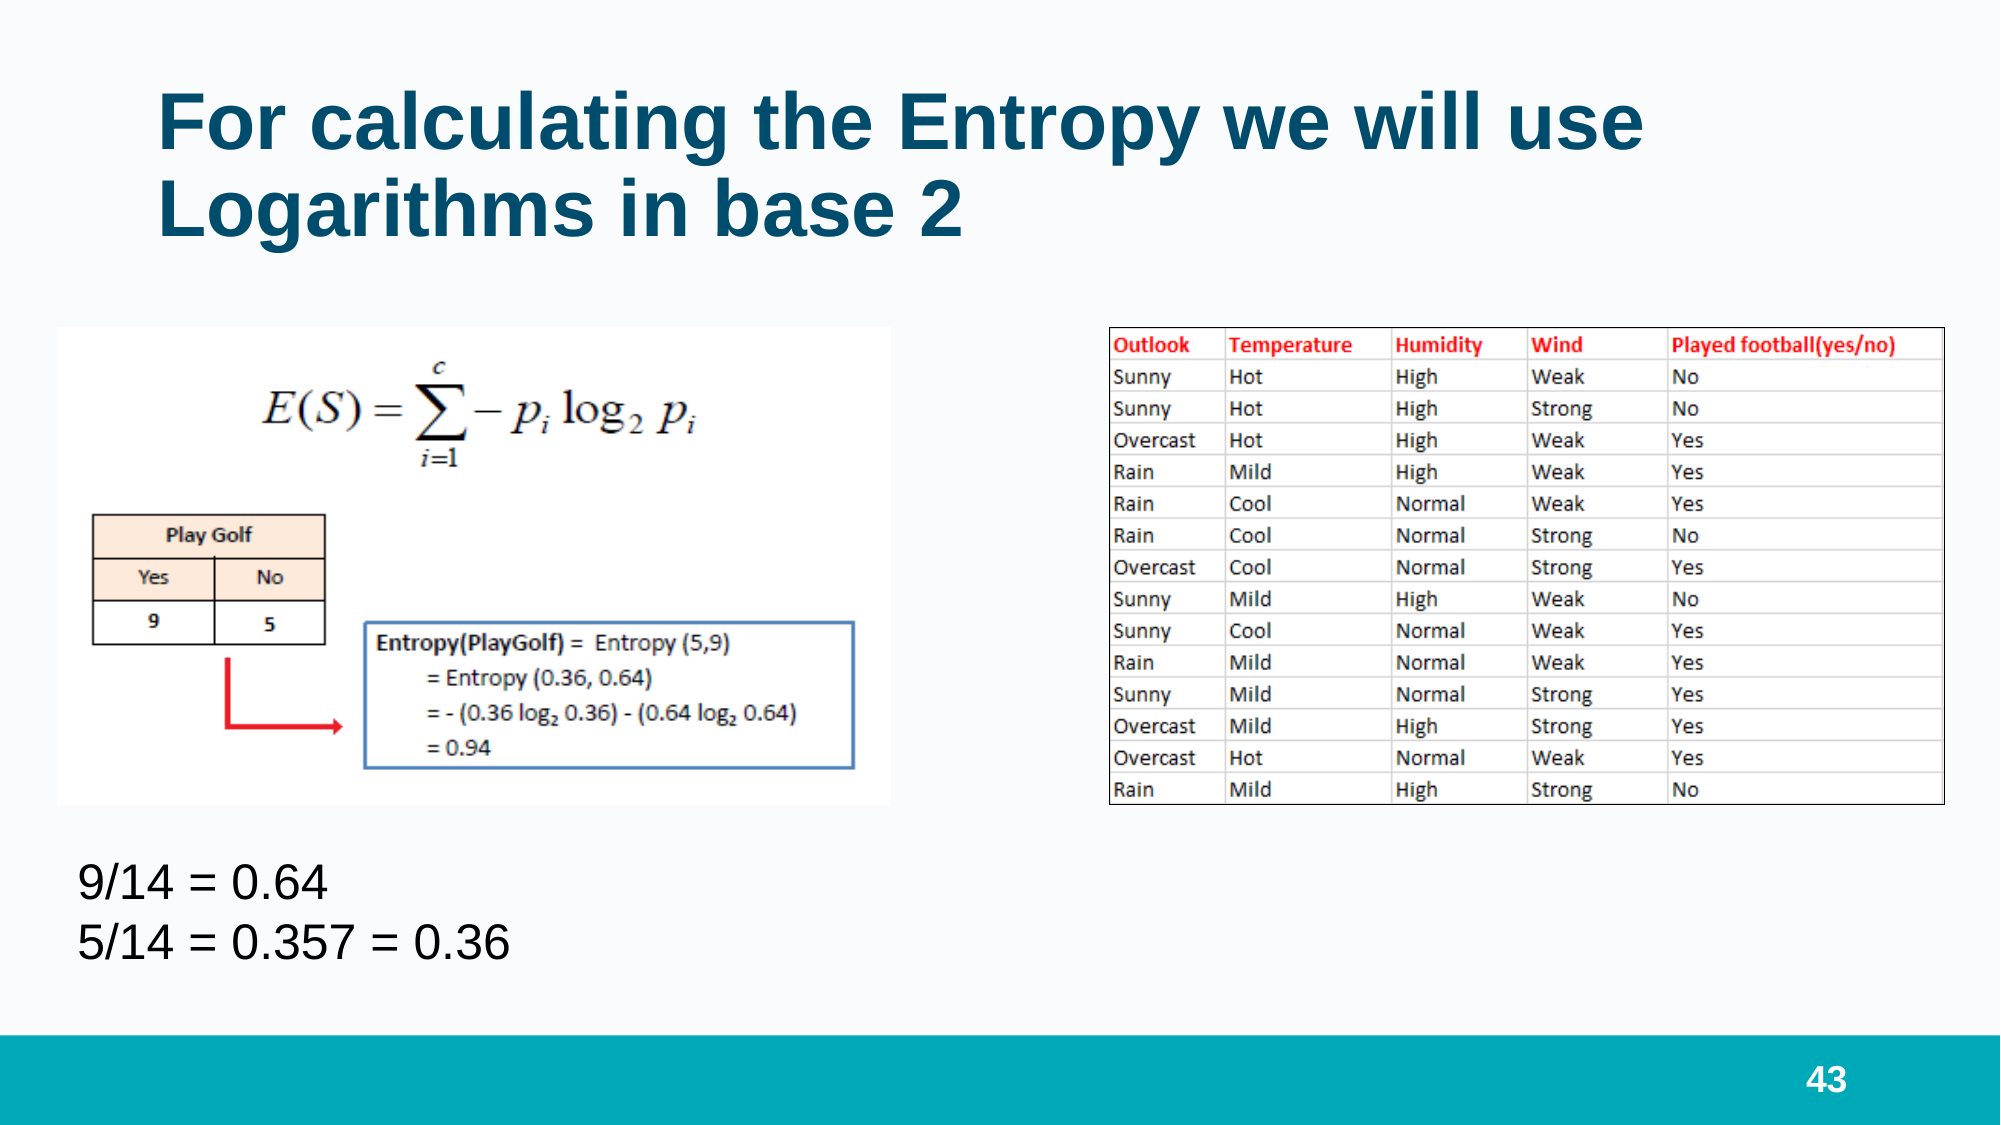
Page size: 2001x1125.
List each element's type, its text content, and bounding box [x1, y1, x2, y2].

text_box 9/14 = 0.64 5/14 = 0.357 = 0.36 [57, 829, 541, 990]
title For calculating the Entropy we will use Logarithms in base 2 [137, 59, 1863, 278]
slide_number 43 [1412, 1047, 1863, 1108]
picture [1109, 327, 1945, 805]
picture [57, 327, 891, 805]
